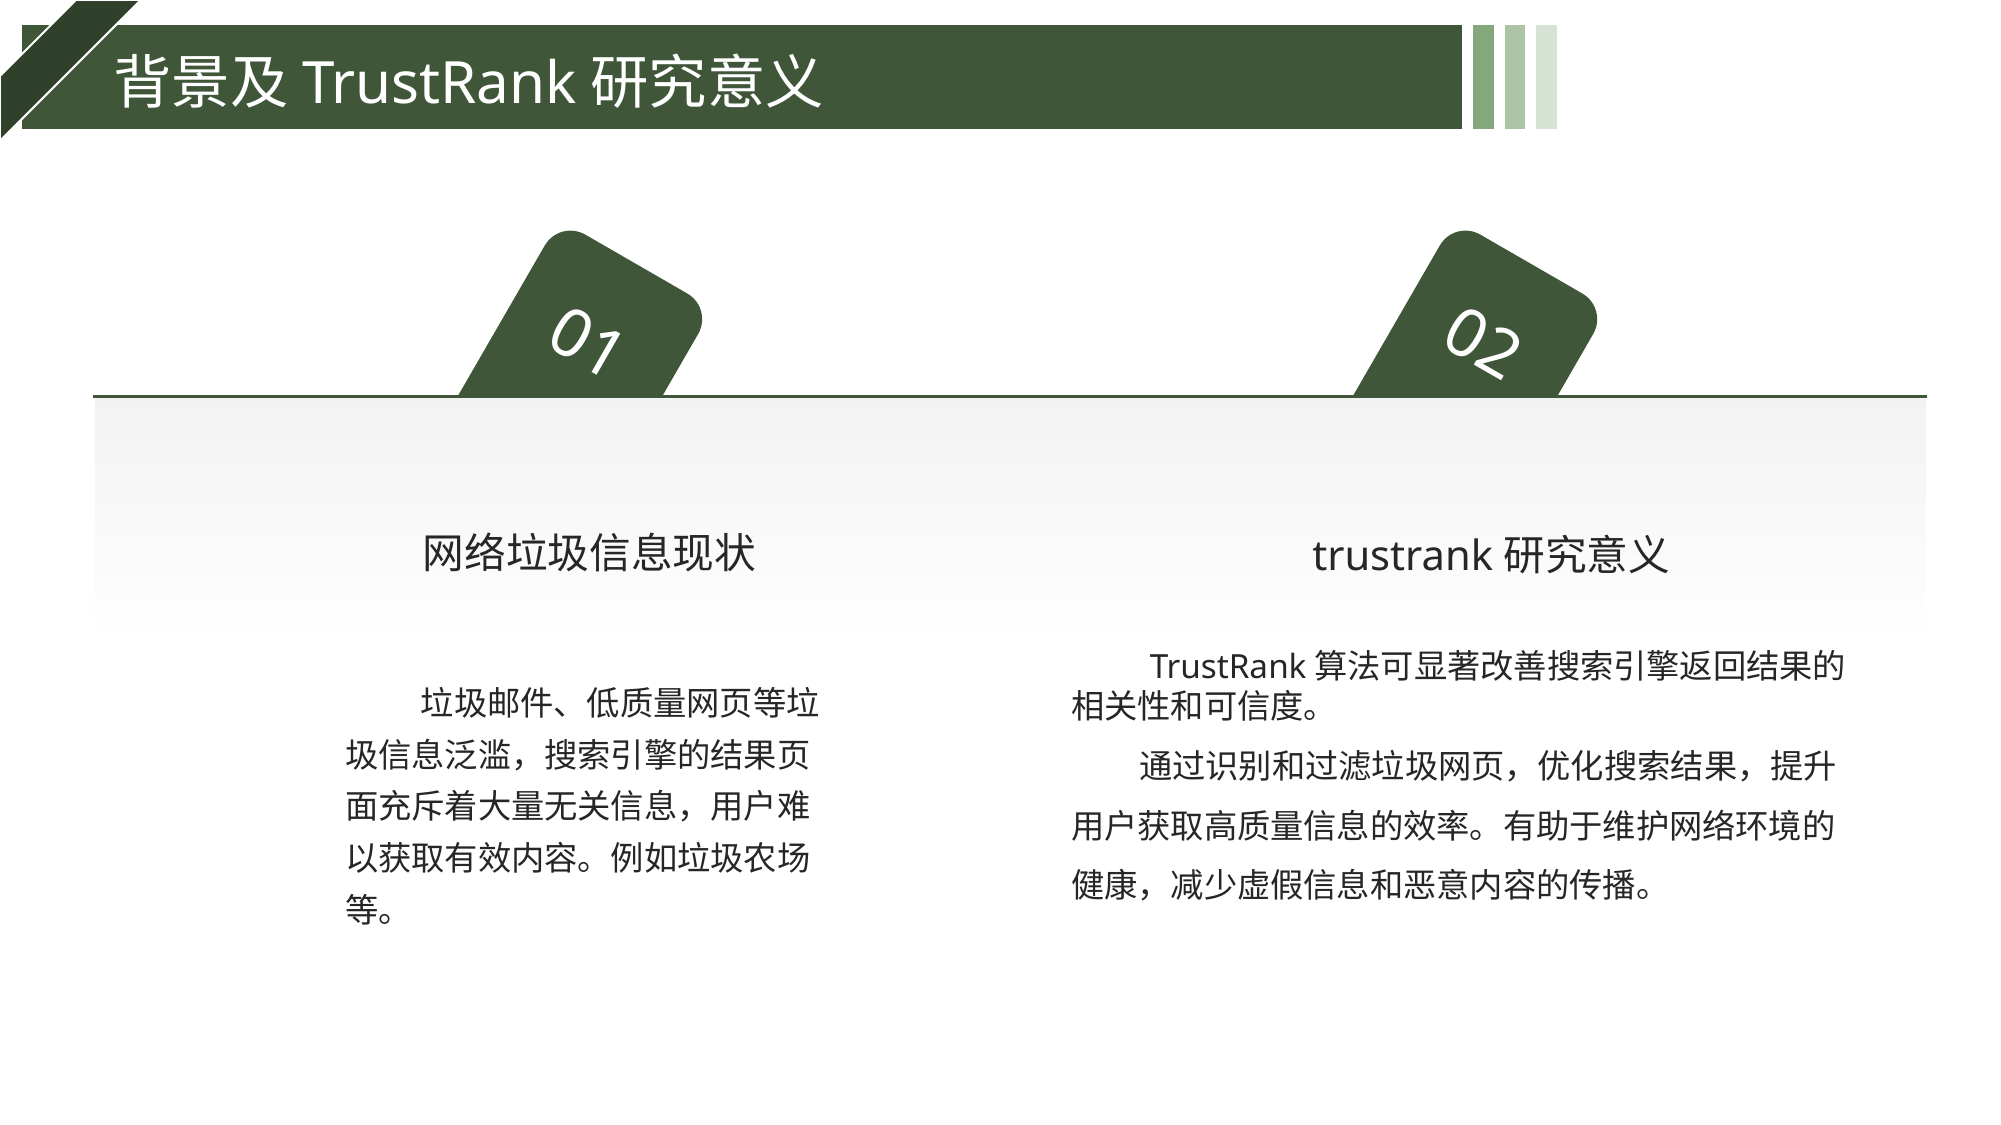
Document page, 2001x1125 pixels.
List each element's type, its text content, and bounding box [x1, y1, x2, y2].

text_box 垃圾邮件、低质量网页等垃圾信息泛滥，搜索引擎的结果页面充斥着大量无关信息，用户难以获取有效内容。例如垃圾农场等。 [330, 662, 849, 895]
text_box [21, 23, 1464, 130]
text_box [0, 0, 141, 141]
text_box [0, 0, 2000, 1125]
text_box TrustRank算法可显著改善搜索引擎返回结果的相关性和可信度。 通过识别和过滤垃圾网页，优化搜索结果，提升用户获取高质量信息的效率。有助于维护网络环境的健康，减少虚假信息和恶意内容的传播。 [1071, 645, 1862, 931]
text_box [1353, 230, 1598, 395]
text_box 网络垃圾信息现状 [279, 513, 900, 585]
text_box [1503, 23, 1527, 130]
text_box [1535, 23, 1558, 130]
text_box trustrank研究意义 [1107, 513, 1876, 585]
text_box [1472, 23, 1495, 130]
text_box 01 [527, 269, 666, 391]
text_box [94, 398, 1926, 810]
text_box 背景及TrustRank研究意义 [113, 41, 1411, 113]
text_box [458, 230, 703, 395]
text_box 02 [1422, 269, 1561, 391]
